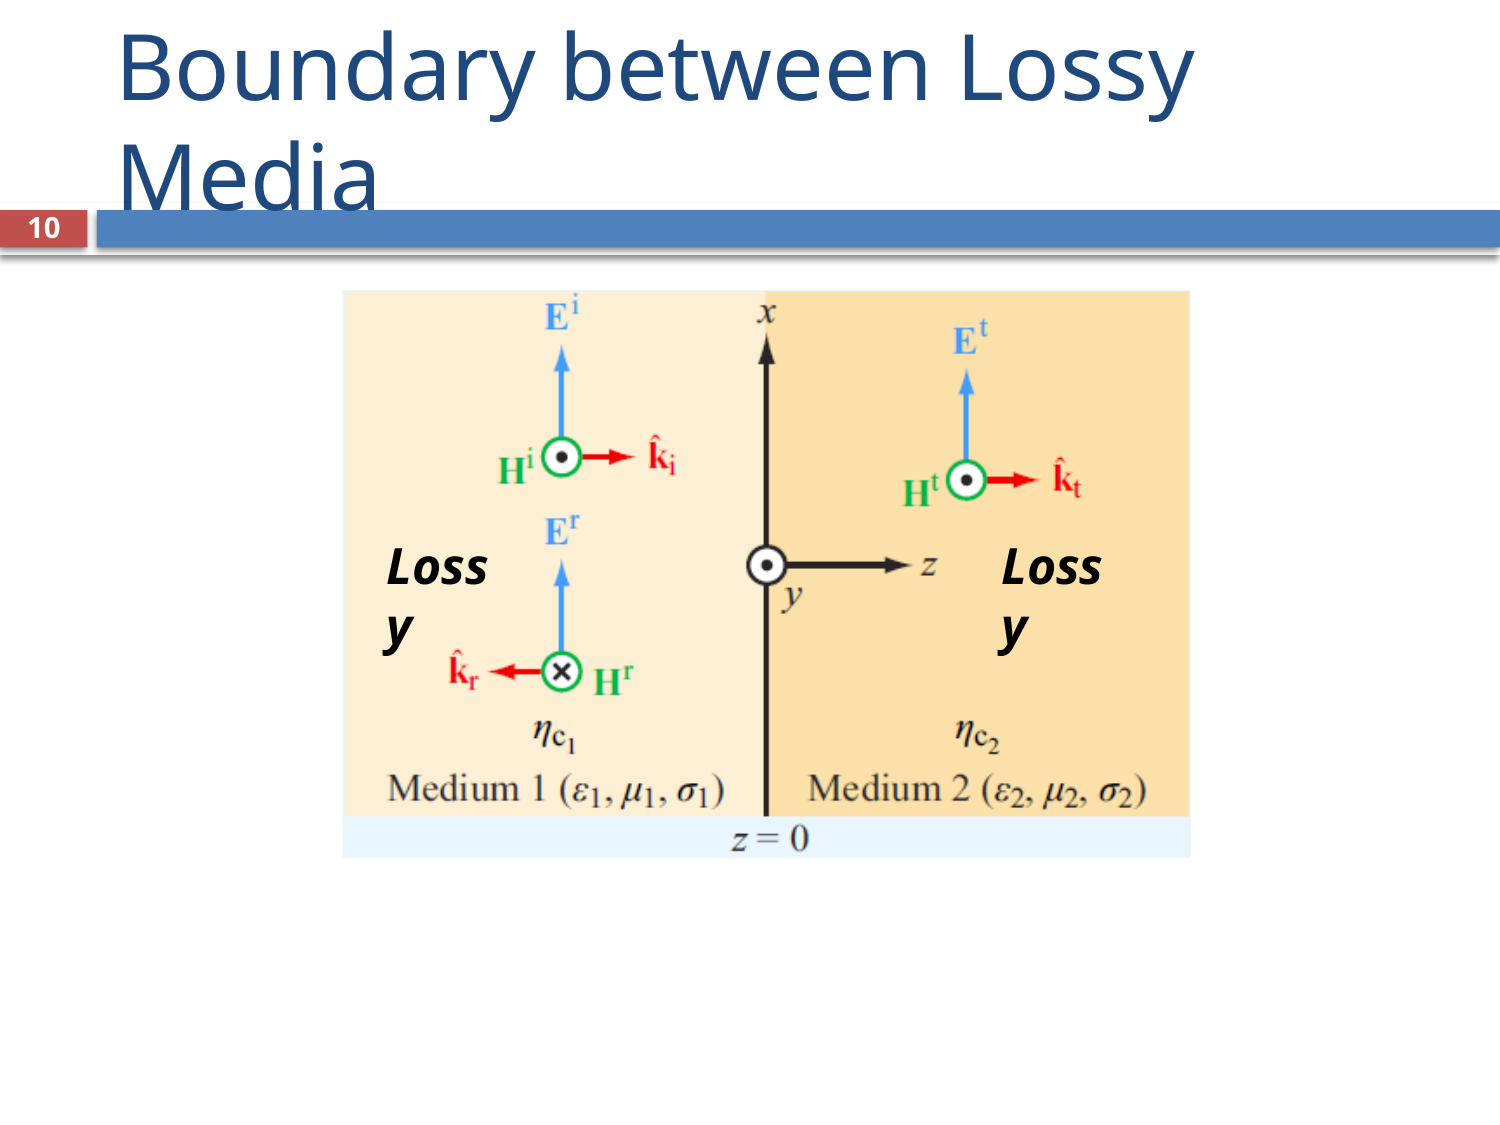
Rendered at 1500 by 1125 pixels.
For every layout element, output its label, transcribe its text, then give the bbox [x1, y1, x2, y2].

title Boundary between Lossy Media [100, 37, 1438, 200]
slide_number 10 [0, 208, 88, 249]
picture [342, 290, 1191, 859]
